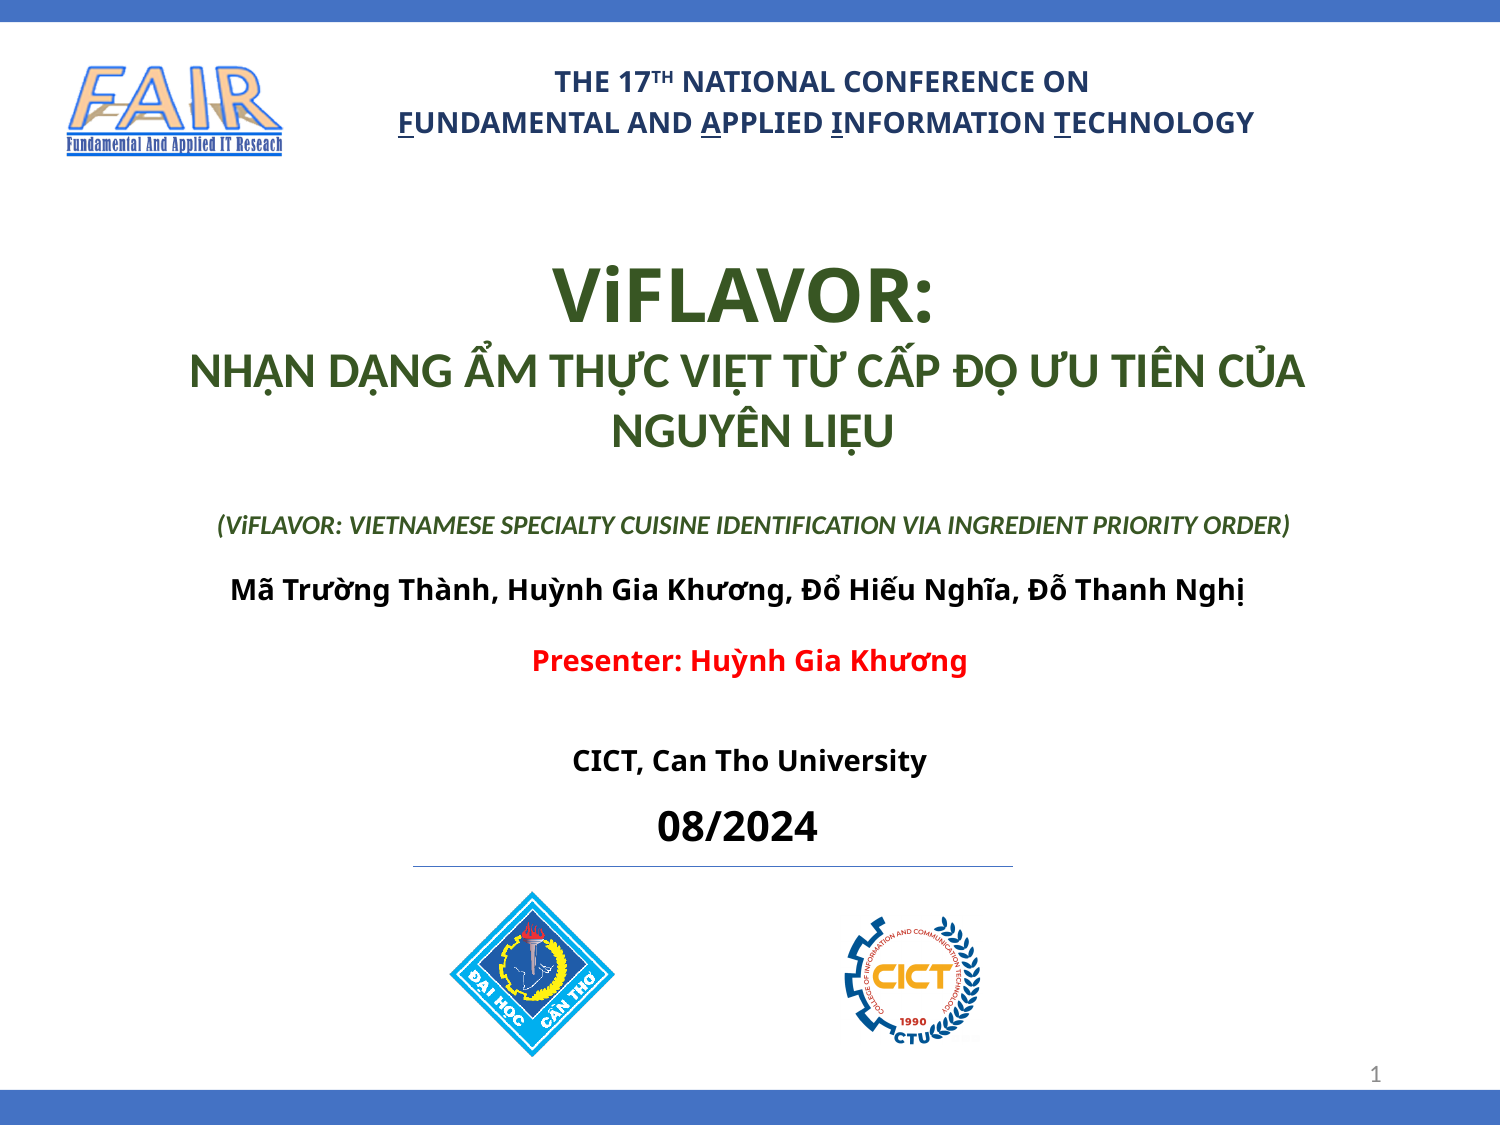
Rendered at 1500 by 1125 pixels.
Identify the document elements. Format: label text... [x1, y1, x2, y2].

picture [514, 1016, 521, 1022]
text_box Presenter: Huỳnh Gia Khương [98, 634, 1402, 685]
text_box [0, 1089, 1500, 1125]
text_box THE 17TH NATIONAL CONFERENCE ON FUNDAMENTAL AND APPLIED INFORMATION TECHNOLOGY [314, 55, 1338, 147]
text_box Mã Trường Thành, Huỳnh Gia Khương, Đổ Hiếu Nghĩa, Đỗ Thanh Nghị [86, 564, 1390, 614]
picture [551, 1011, 560, 1020]
picture [534, 891, 615, 972]
text_box [0, 0, 1500, 23]
picture [59, 59, 288, 159]
picture [542, 1020, 549, 1027]
picture [479, 910, 586, 1018]
text_box ViFLAVOR: NHẬN DẠNG ẨM THỰC VIỆT TỪ CẤP ĐỘ ƯU TIÊN CỦA NGUYÊN LIỆU (ViFLAVOR: VIETNAMESE SPECIALTY CUISINE IDENTIFICATION VIA INGREDIENT PRIORITY ORDER) [60, 239, 1448, 548]
text_box CICT, Can Tho University [16, 735, 1484, 785]
picture [558, 1003, 568, 1008]
picture [470, 972, 477, 980]
picture [449, 976, 530, 1057]
picture [449, 891, 531, 973]
picture [535, 977, 615, 1057]
picture [495, 997, 501, 1004]
picture [474, 974, 480, 982]
picture [840, 915, 983, 1045]
text_box 08/2024 [531, 792, 944, 858]
picture [478, 982, 488, 991]
slide_number 1 [1059, 1042, 1397, 1103]
picture [570, 991, 577, 998]
